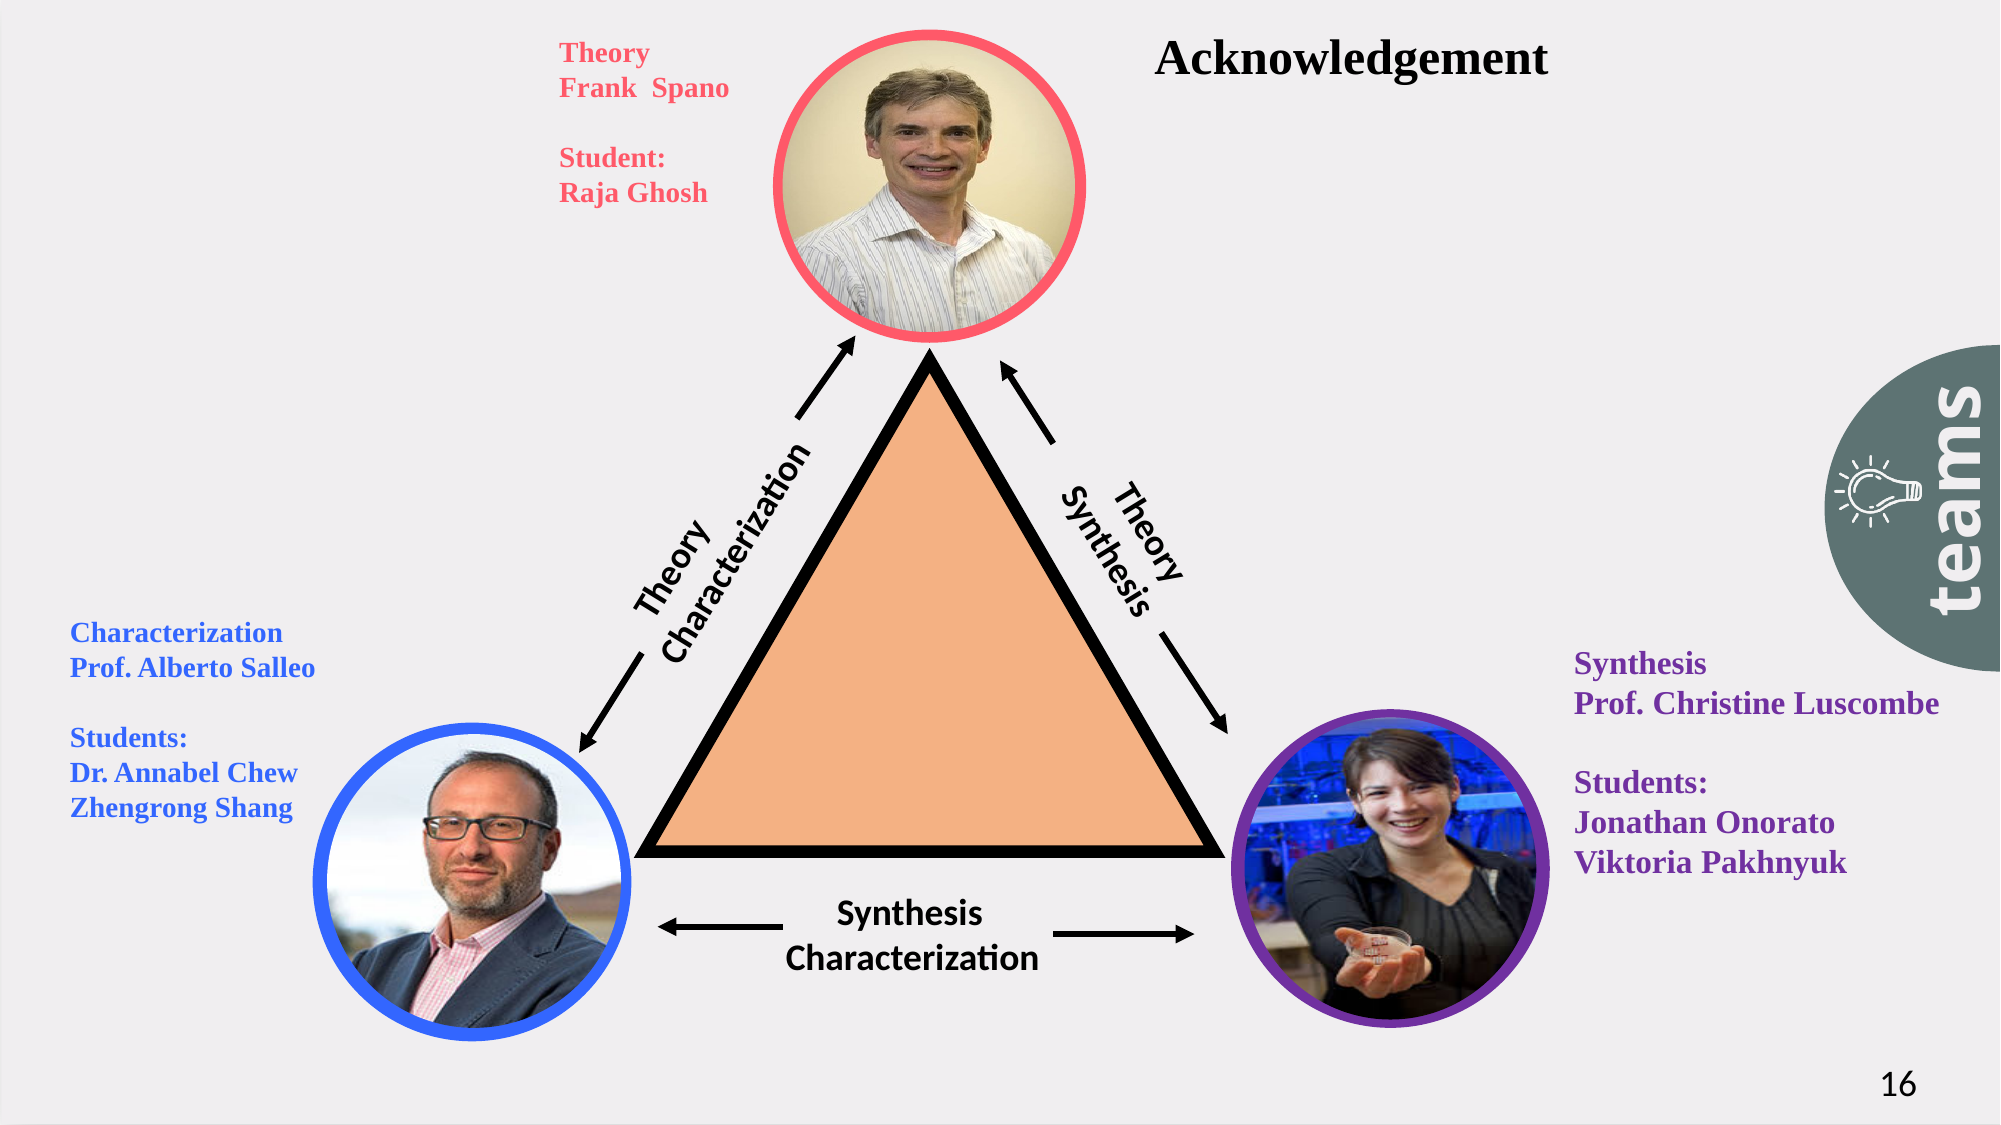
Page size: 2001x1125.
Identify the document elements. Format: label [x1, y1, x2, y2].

text_box [1161, 632, 1228, 735]
text_box [999, 360, 1054, 444]
text_box [579, 652, 642, 753]
text_box [772, 29, 1087, 343]
text_box [1, 0, 2000, 1125]
picture [1834, 447, 1922, 535]
text_box [796, 335, 856, 419]
text_box [1231, 709, 1550, 1028]
text_box [312, 722, 632, 1042]
